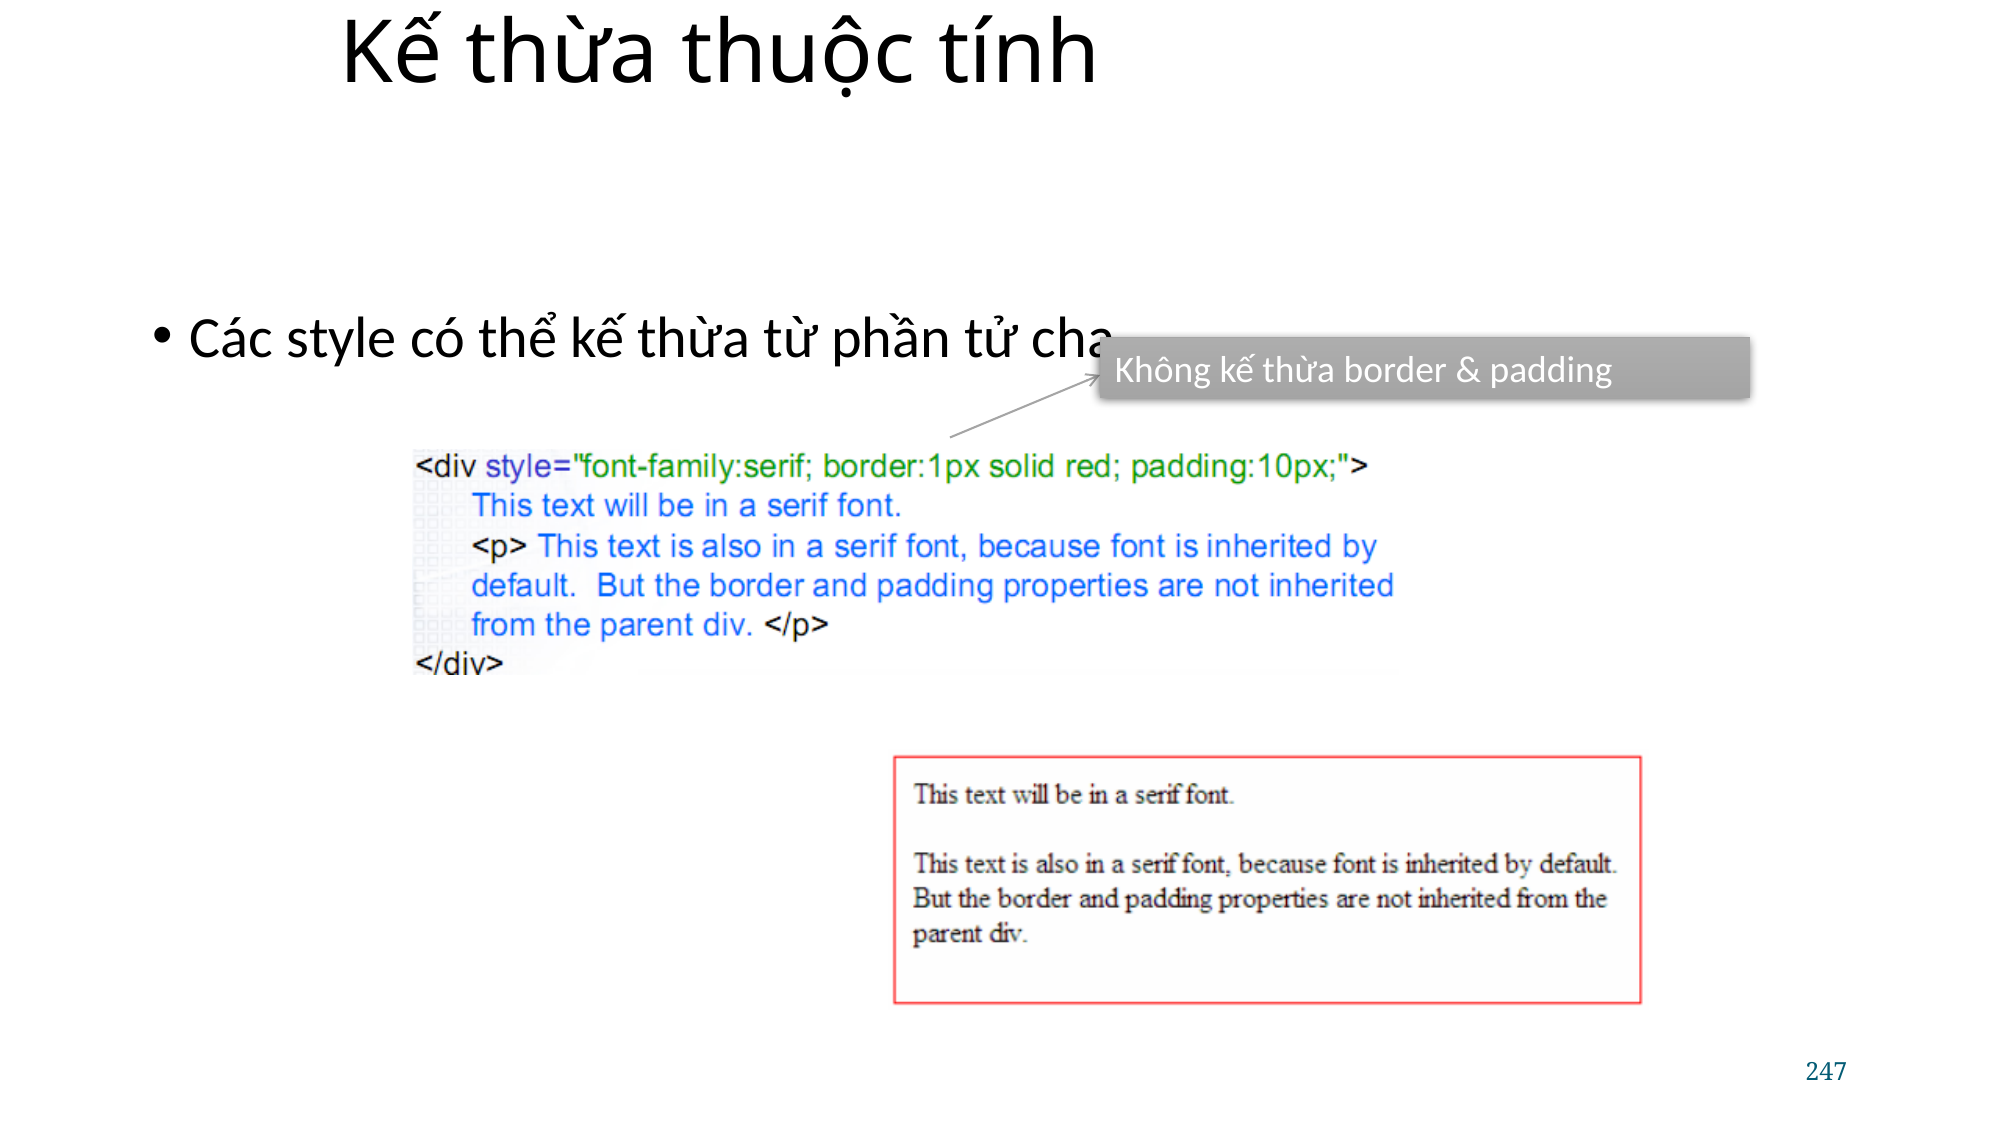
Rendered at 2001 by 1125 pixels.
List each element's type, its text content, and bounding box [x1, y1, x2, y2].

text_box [949, 374, 1100, 438]
title Kế thừa thuộc tính [324, 0, 1713, 110]
text_box Không kế thừa border & padding [1100, 337, 1750, 398]
list Các style có thể kế thừa từ phần tử cha [137, 299, 1863, 1014]
picture [887, 749, 1649, 1010]
picture [412, 449, 1400, 675]
slide_number 247 [1412, 1042, 1863, 1103]
